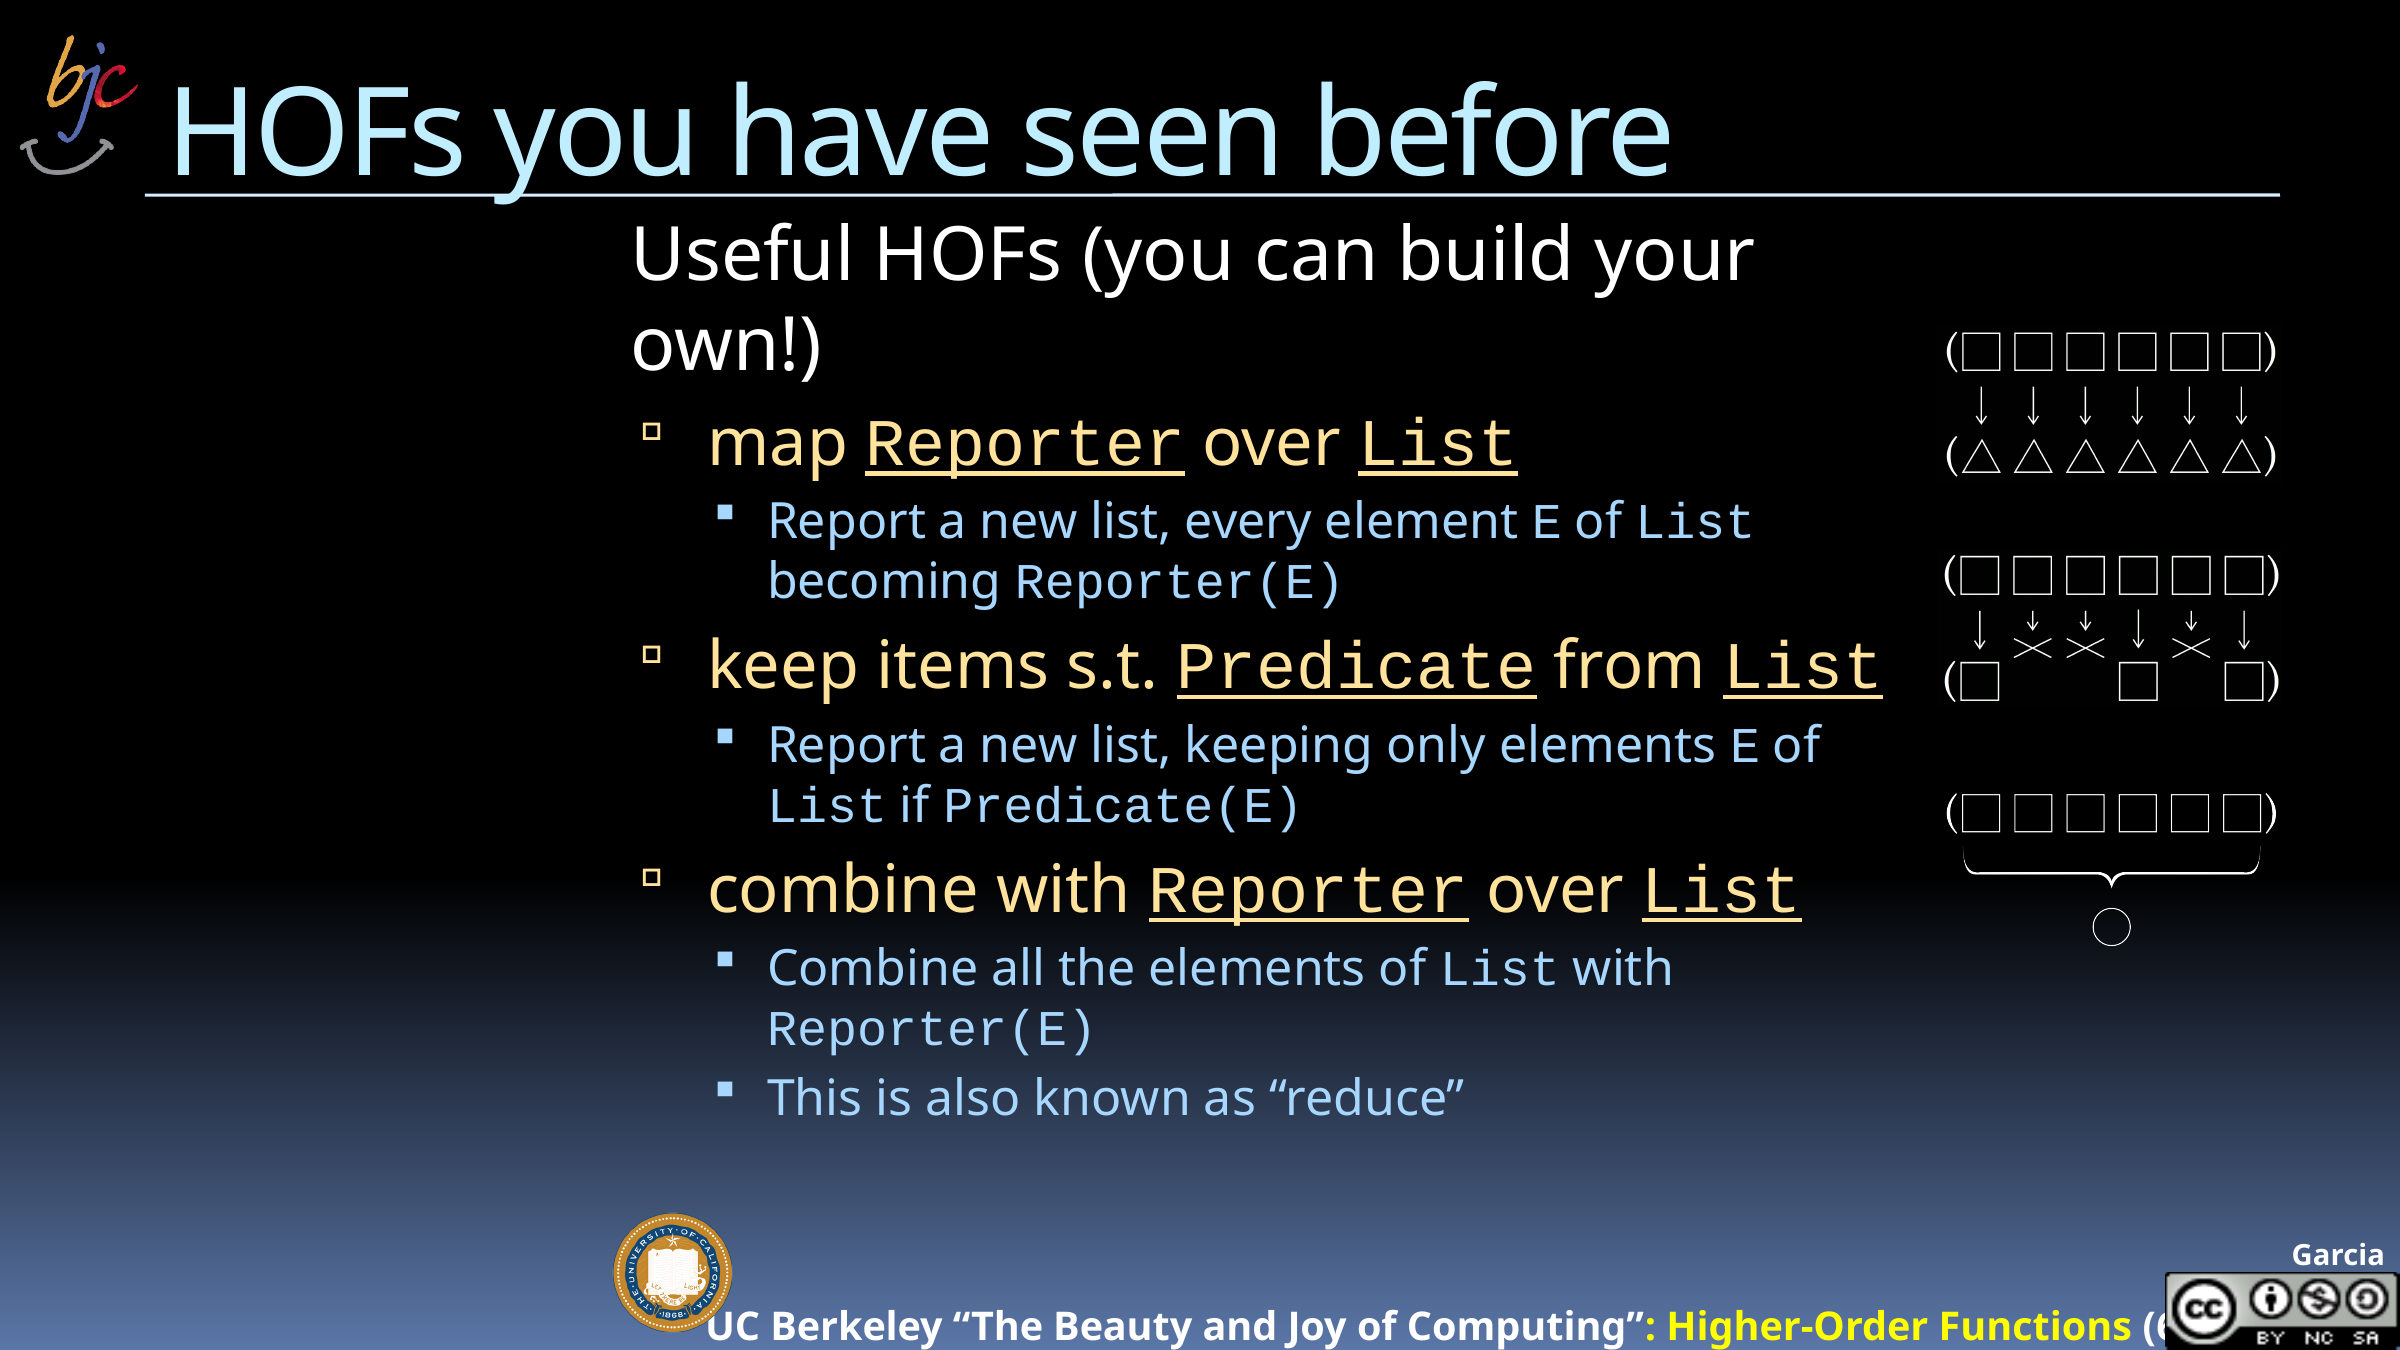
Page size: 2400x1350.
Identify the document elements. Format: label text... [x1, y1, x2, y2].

picture [19, 35, 138, 175]
picture [1936, 324, 2283, 486]
title HOFs you have seen before [144, 41, 2288, 192]
picture [1936, 549, 2283, 708]
picture [2165, 1272, 2400, 1350]
picture [612, 1240, 733, 1333]
list Useful HOFs (you can build your own!) map Reporter over List Report a new list, every element E of List becoming Reporter(E) keep items s.t. Predicate from List Report a new list, keeping only elements E of List if Predicate(E) combine with Reporter over List Combine all the elements of List with Reporter(E) This is also known as “reduce” [512, 194, 1913, 1240]
picture [1936, 787, 2283, 951]
